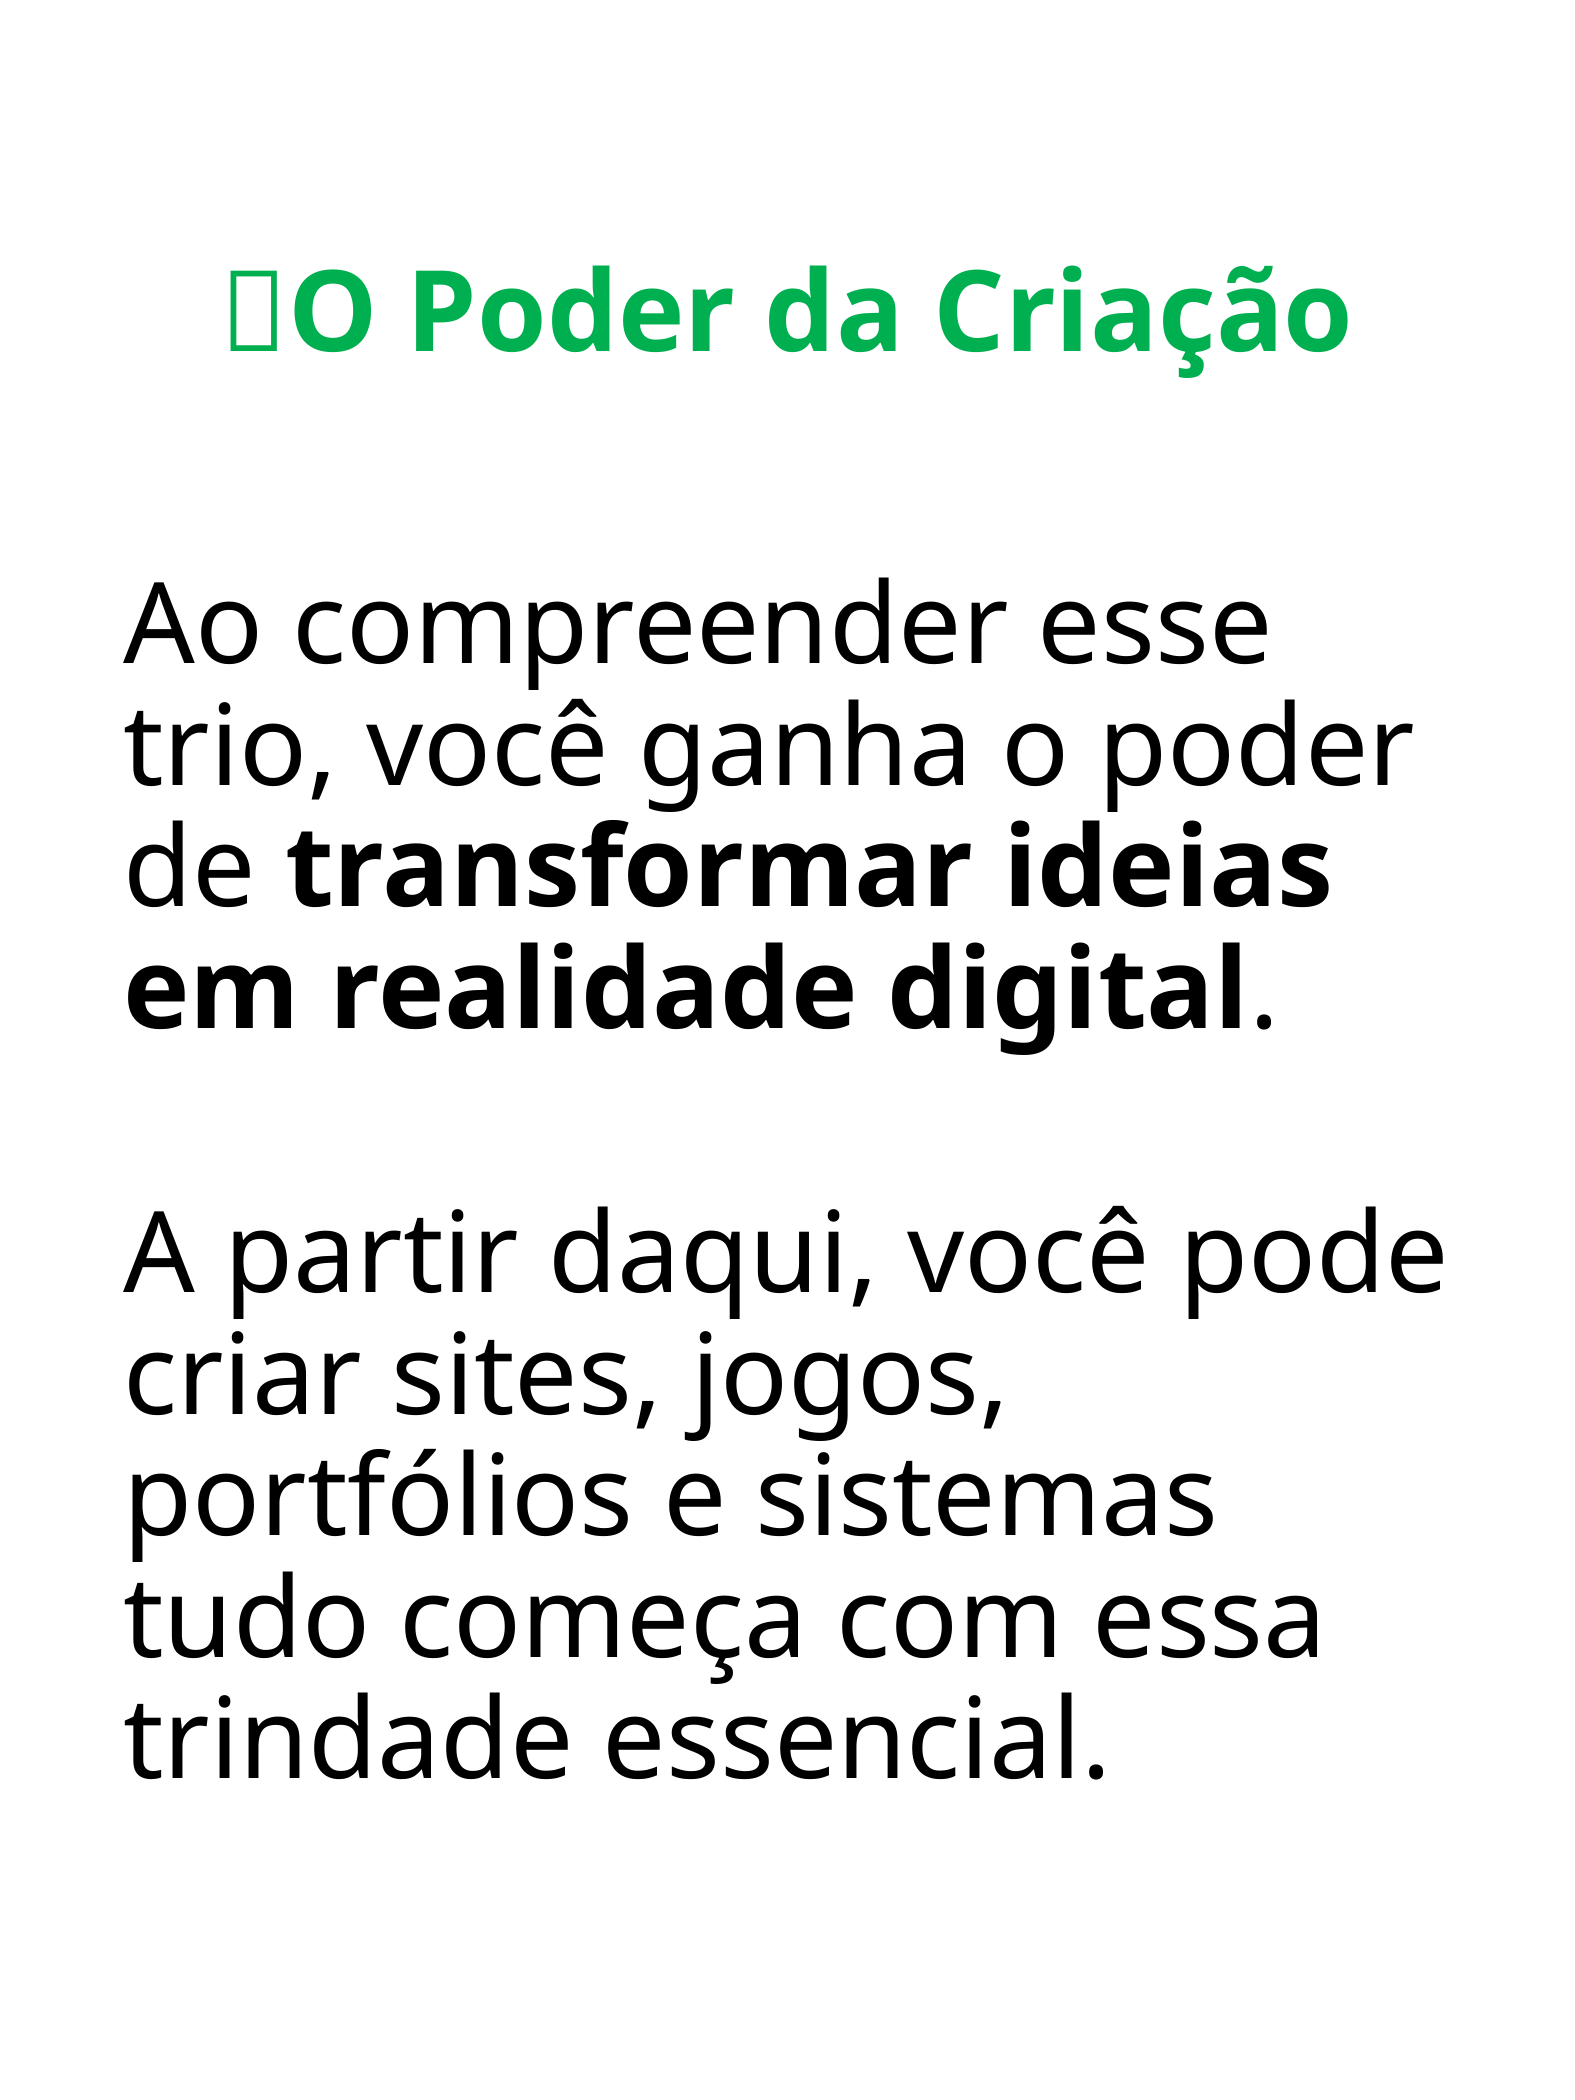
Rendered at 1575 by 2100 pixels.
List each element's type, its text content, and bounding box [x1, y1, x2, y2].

title 🧩O Poder da Criação [108, 111, 1467, 518]
list Ao compreender esse trio, você ganha o poder de transformar ideias em realidade digital. A partir daqui, você pode criar sites, jogos, portfólios e sistemas tudo começa com essa trindade essencial. [108, 559, 1467, 1892]
